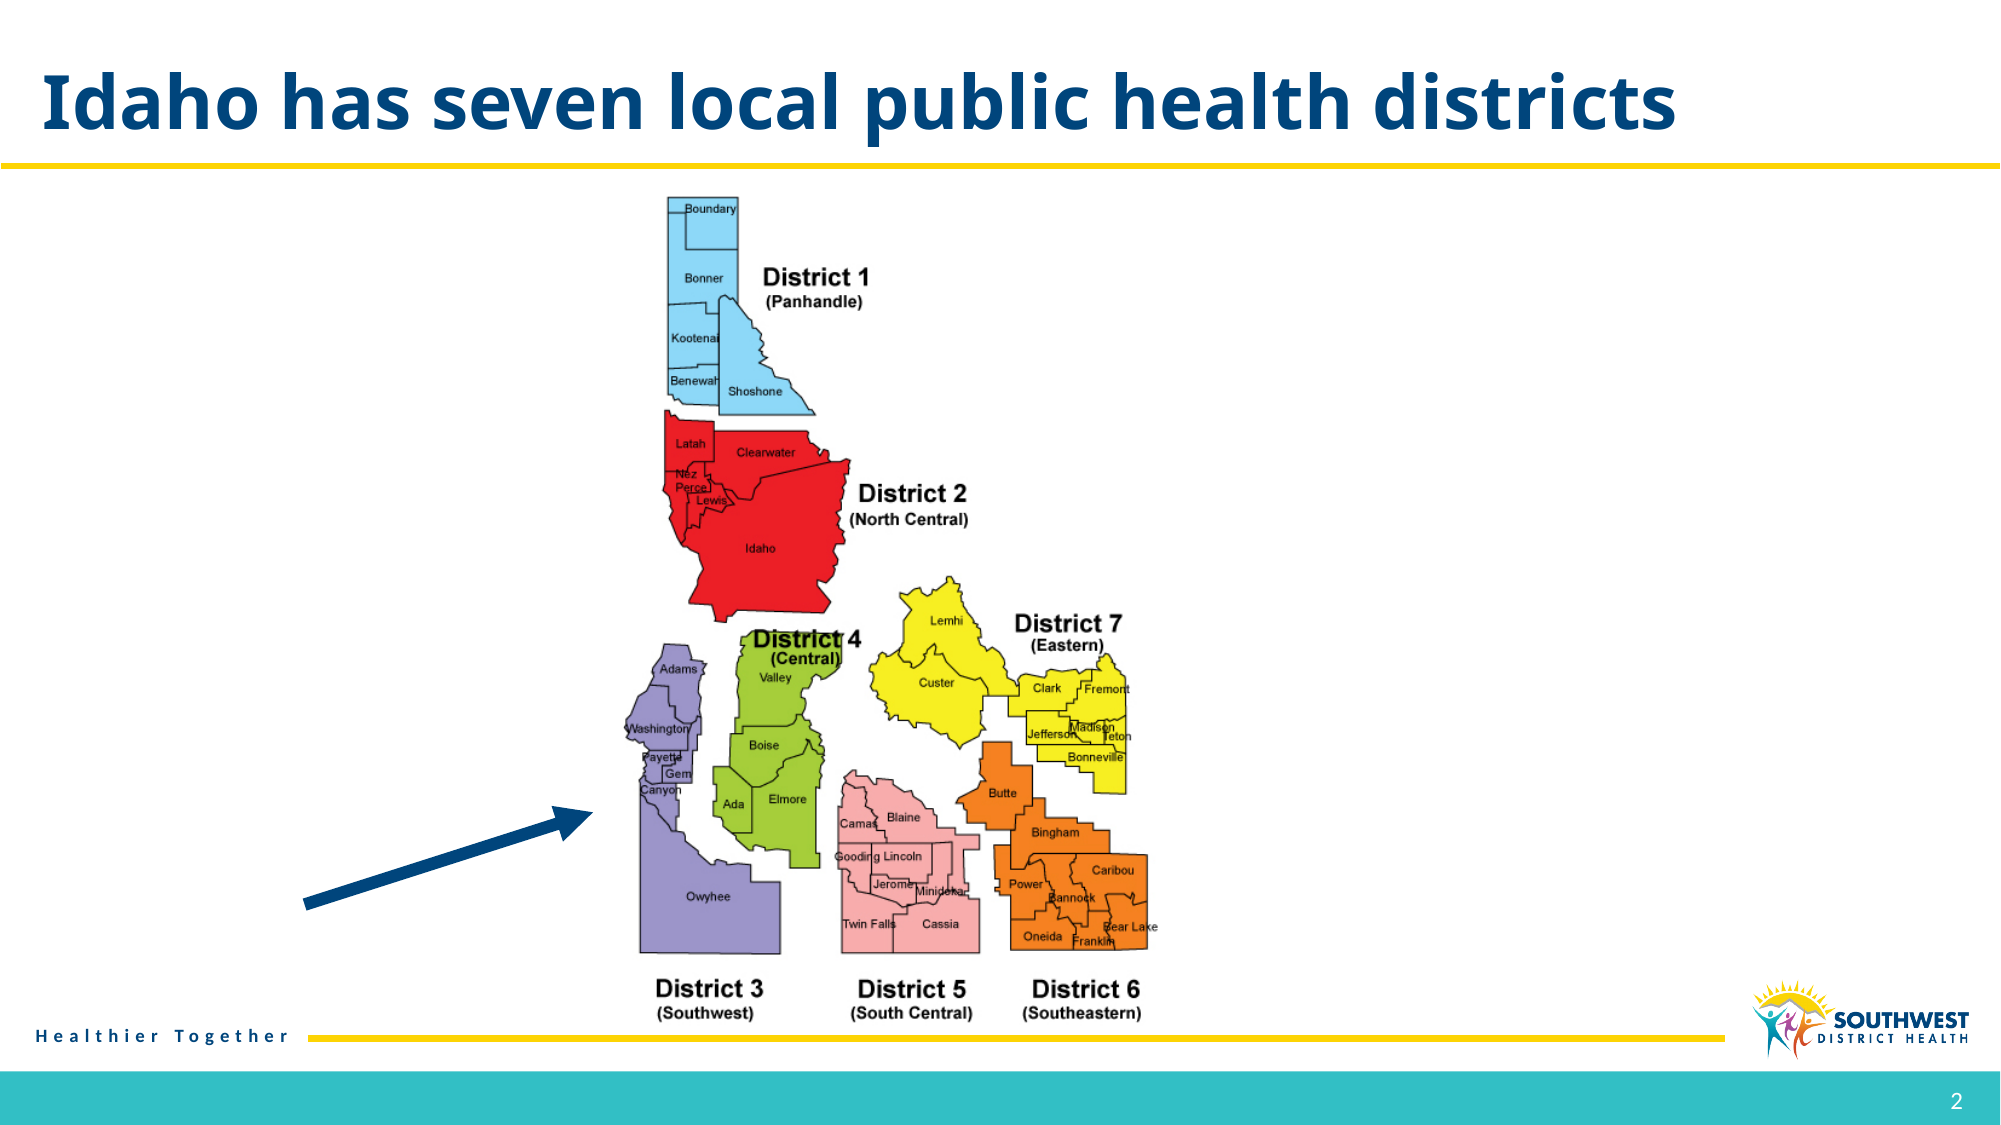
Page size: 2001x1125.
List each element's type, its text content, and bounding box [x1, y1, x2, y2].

text_box Idaho has seven local public health districts [28, 57, 1754, 165]
text_box Idaho has seven local public health districts [28, 166, 1754, 275]
picture [1751, 978, 1970, 1061]
picture [623, 196, 1159, 1026]
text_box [304, 812, 594, 905]
